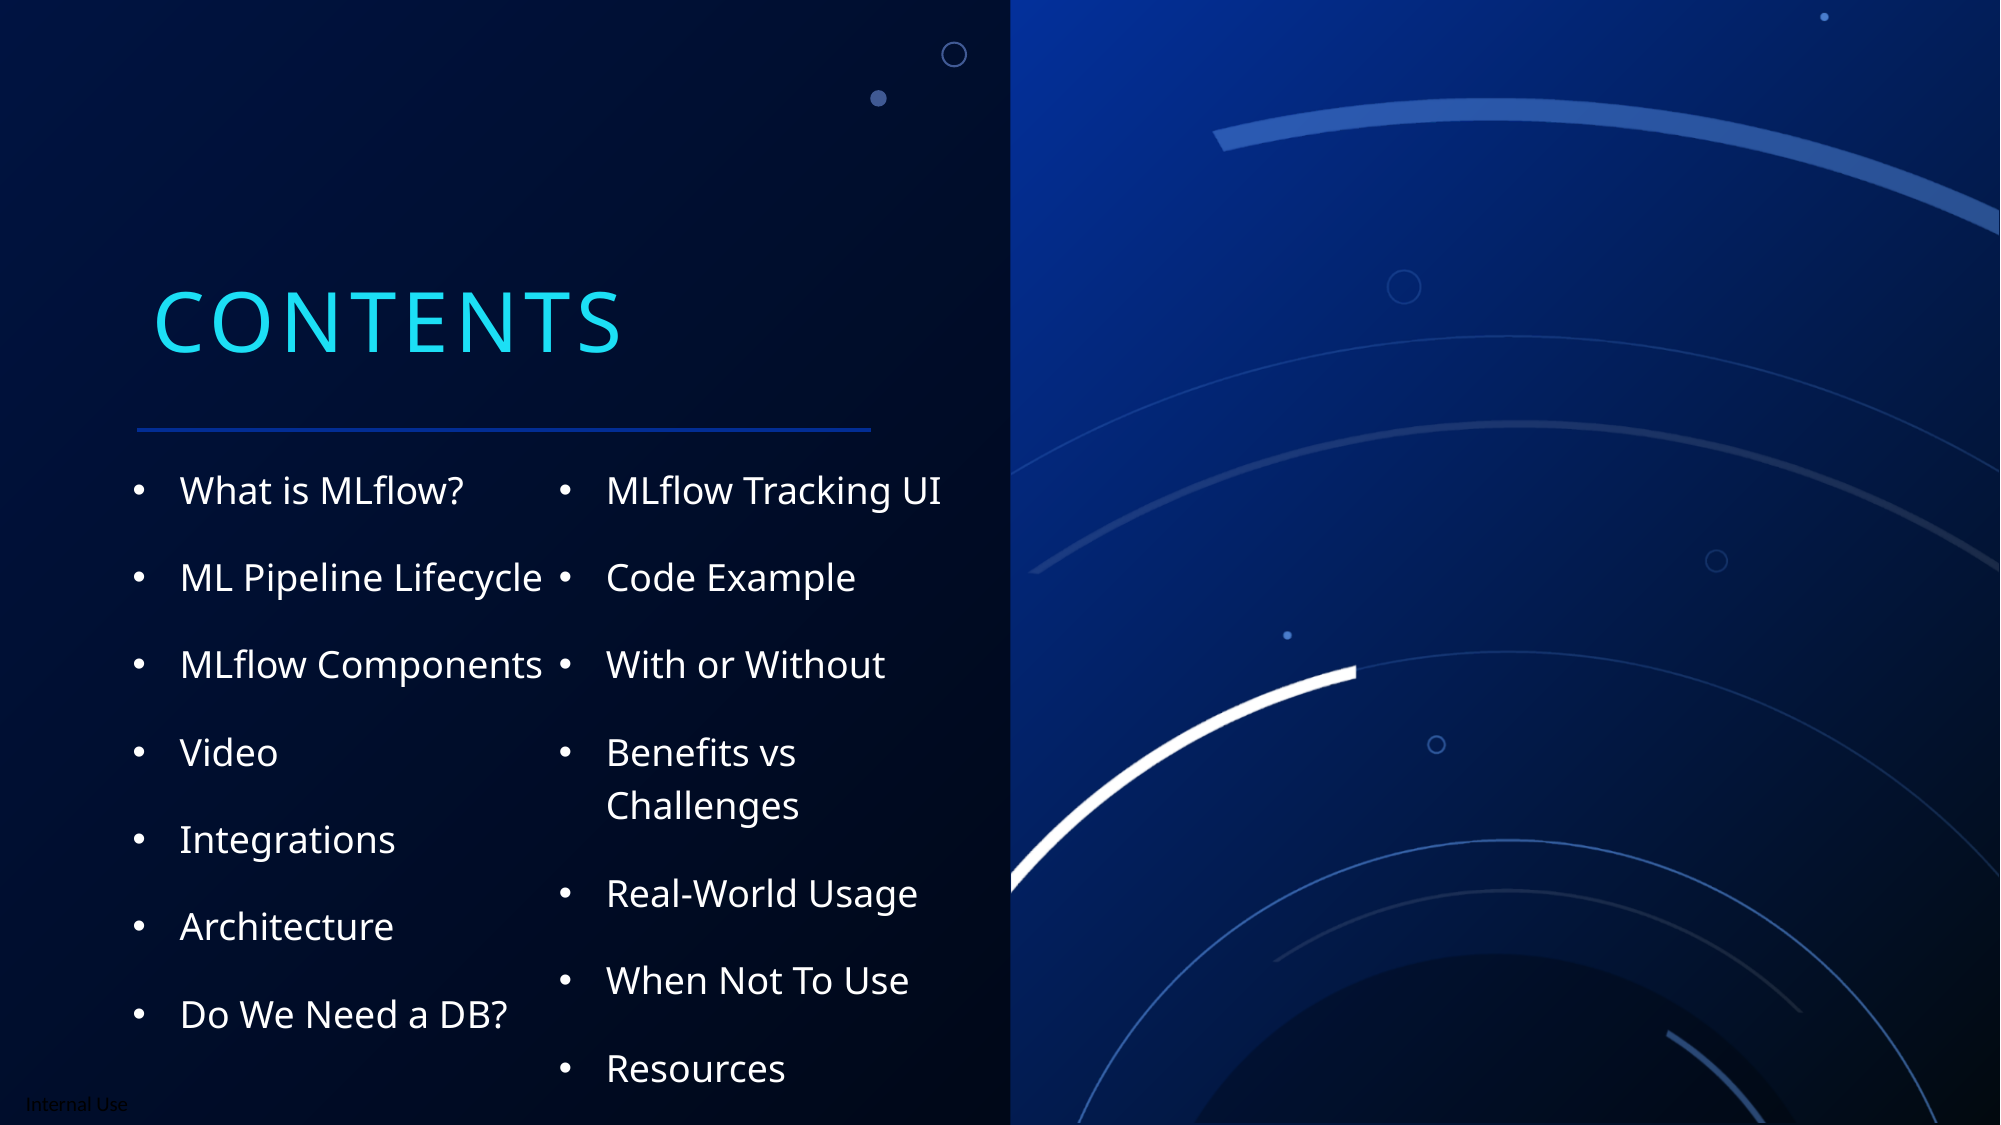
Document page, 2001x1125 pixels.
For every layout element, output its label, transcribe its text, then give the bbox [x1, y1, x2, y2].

list What is MLflow? ML Pipeline Lifecycle MLflow Components Video Integrations Architecture Do We Need a DB? MLflow Tracking UI Code Example With or Without Benefits vs Challenges Real-World Usage When Not To Use Resources [117, 450, 1000, 1066]
title contents [137, 59, 871, 378]
picture [1011, 0, 1999, 1123]
